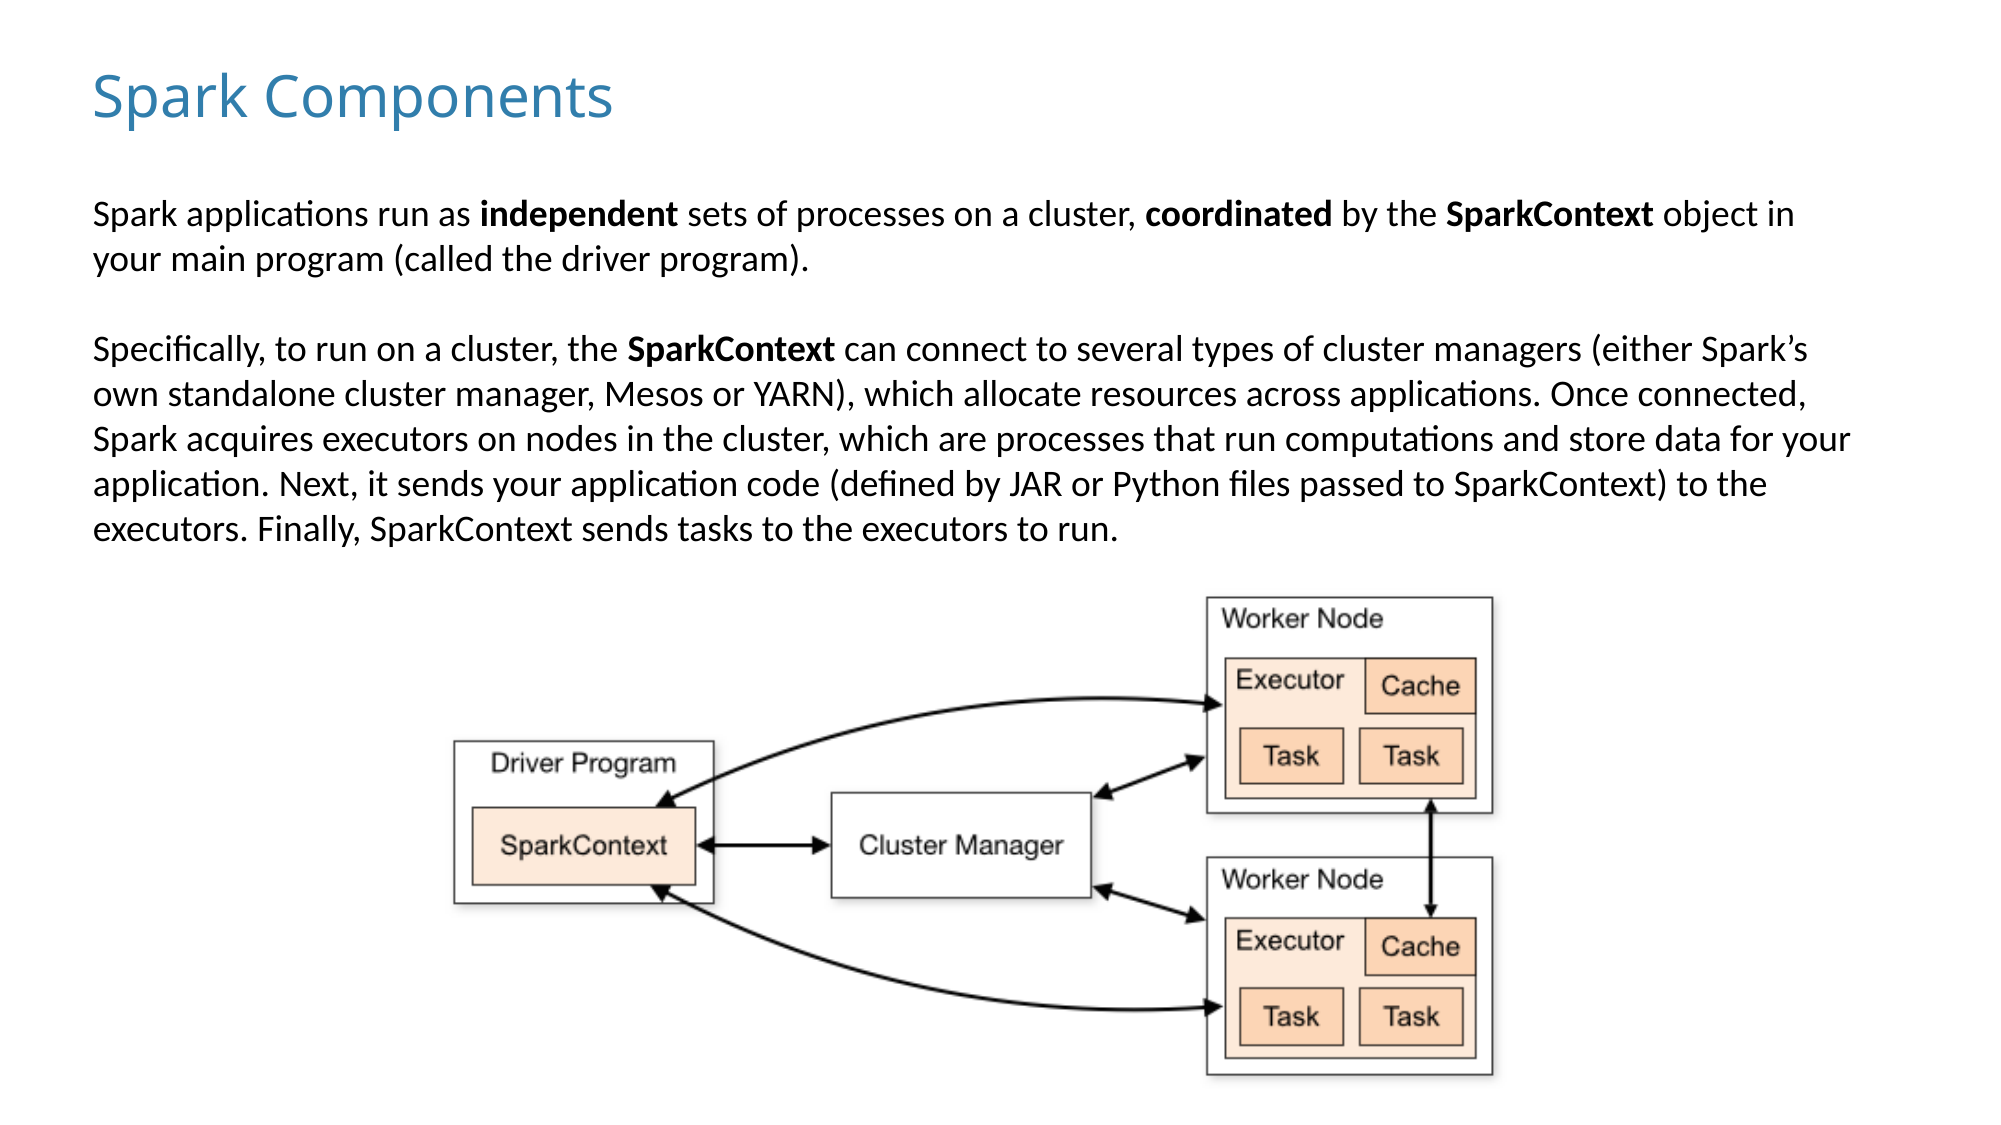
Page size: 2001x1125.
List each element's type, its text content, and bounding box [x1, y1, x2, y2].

picture [428, 573, 1525, 1100]
text_box Spark Components Spark applications run as independent sets of processes on a cluster, coordinated by the SparkContext object in your main program (called the driver program). Specifically, to run on a cluster, the SparkContext can connect to several types of cluster managers (either Spark’s own standalone cluster manager, Mesos or YARN), which allocate resources across applications. Once connected, Spark acquires executors on nodes in the cluster, which are processes that run computations and store data for your application. Next, it sends your application code (defined by JAR or Python files passed to SparkContext) to the executors. Finally, SparkContext sends tasks to the executors to run. [78, 51, 1876, 557]
